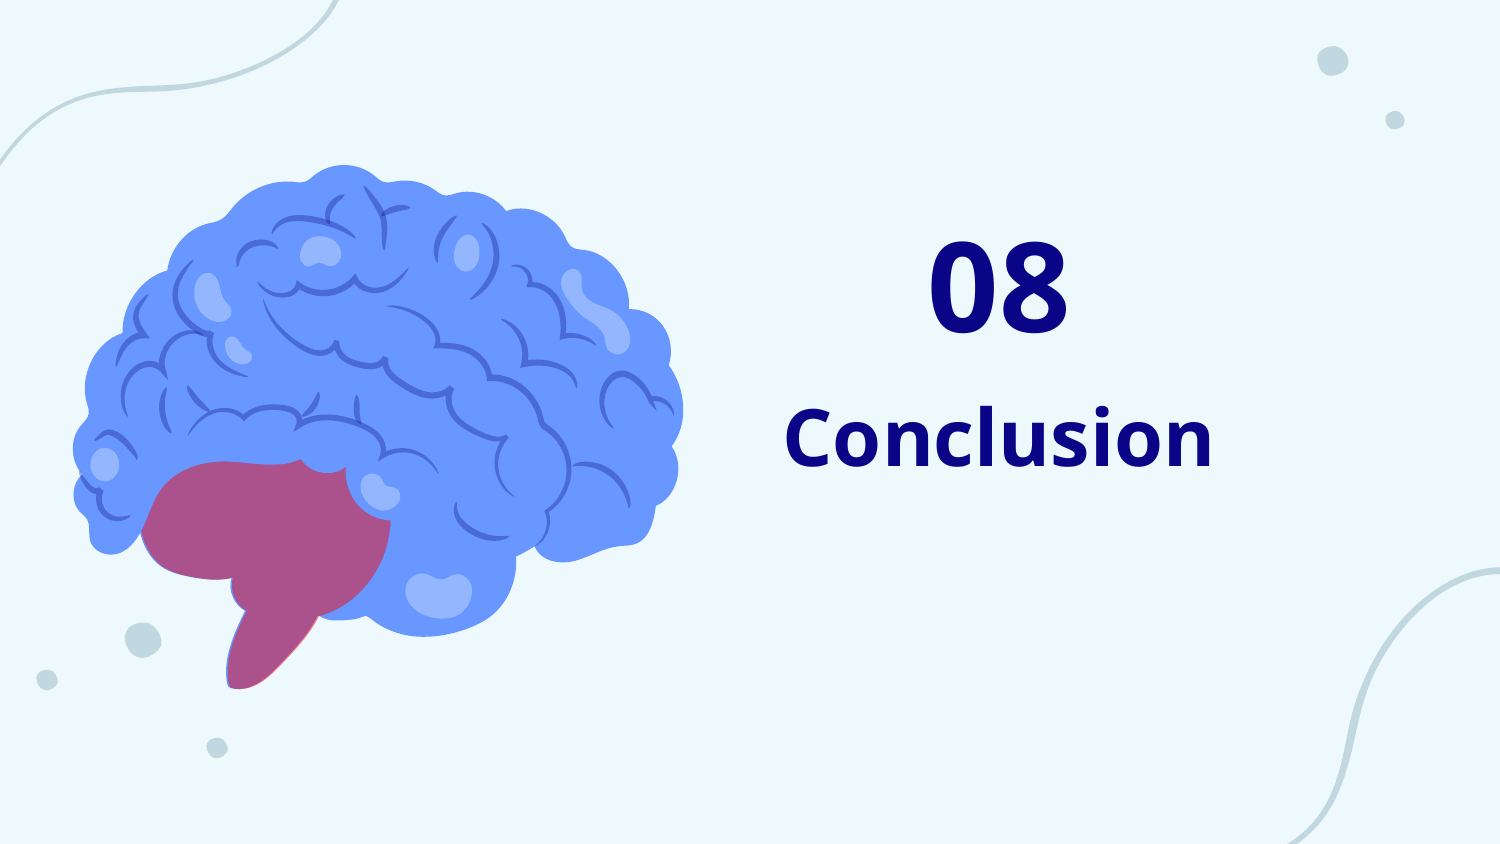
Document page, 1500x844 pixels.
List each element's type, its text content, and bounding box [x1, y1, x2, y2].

title Conclusion [694, 372, 1383, 592]
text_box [69, 164, 690, 690]
title 08 [890, 205, 1108, 373]
